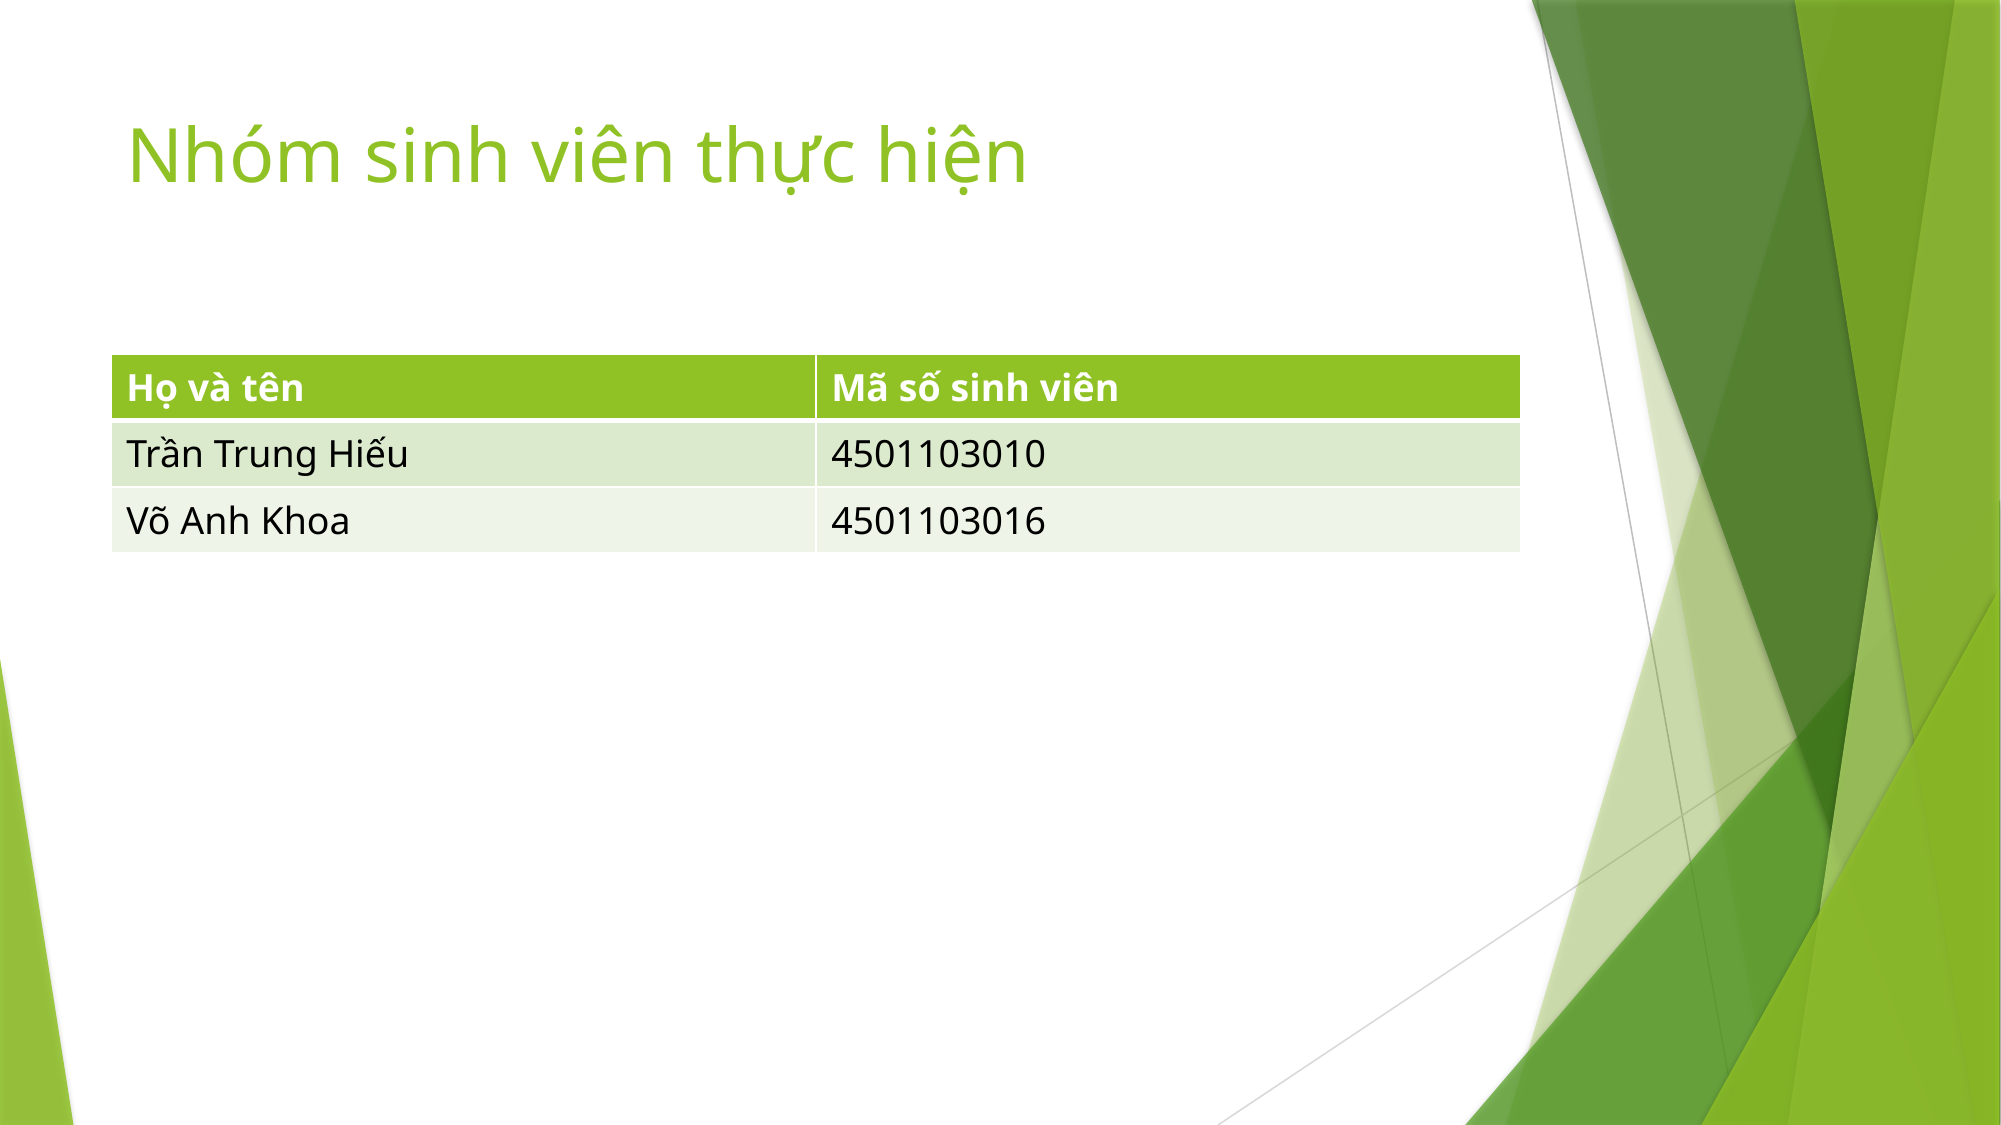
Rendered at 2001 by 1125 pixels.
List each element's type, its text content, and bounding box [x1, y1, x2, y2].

table_header Họ và tên [112, 355, 815, 418]
table_cell 4501103016 [817, 488, 1520, 552]
table_header Mã số sinh viên [817, 355, 1520, 418]
table_cell Trần Trung Hiếu [112, 423, 815, 486]
table_cell Võ Anh Khoa [112, 488, 815, 552]
title Nhóm sinh viên thực hiện [111, 99, 1522, 317]
table_cell 4501103010 [817, 423, 1520, 486]
